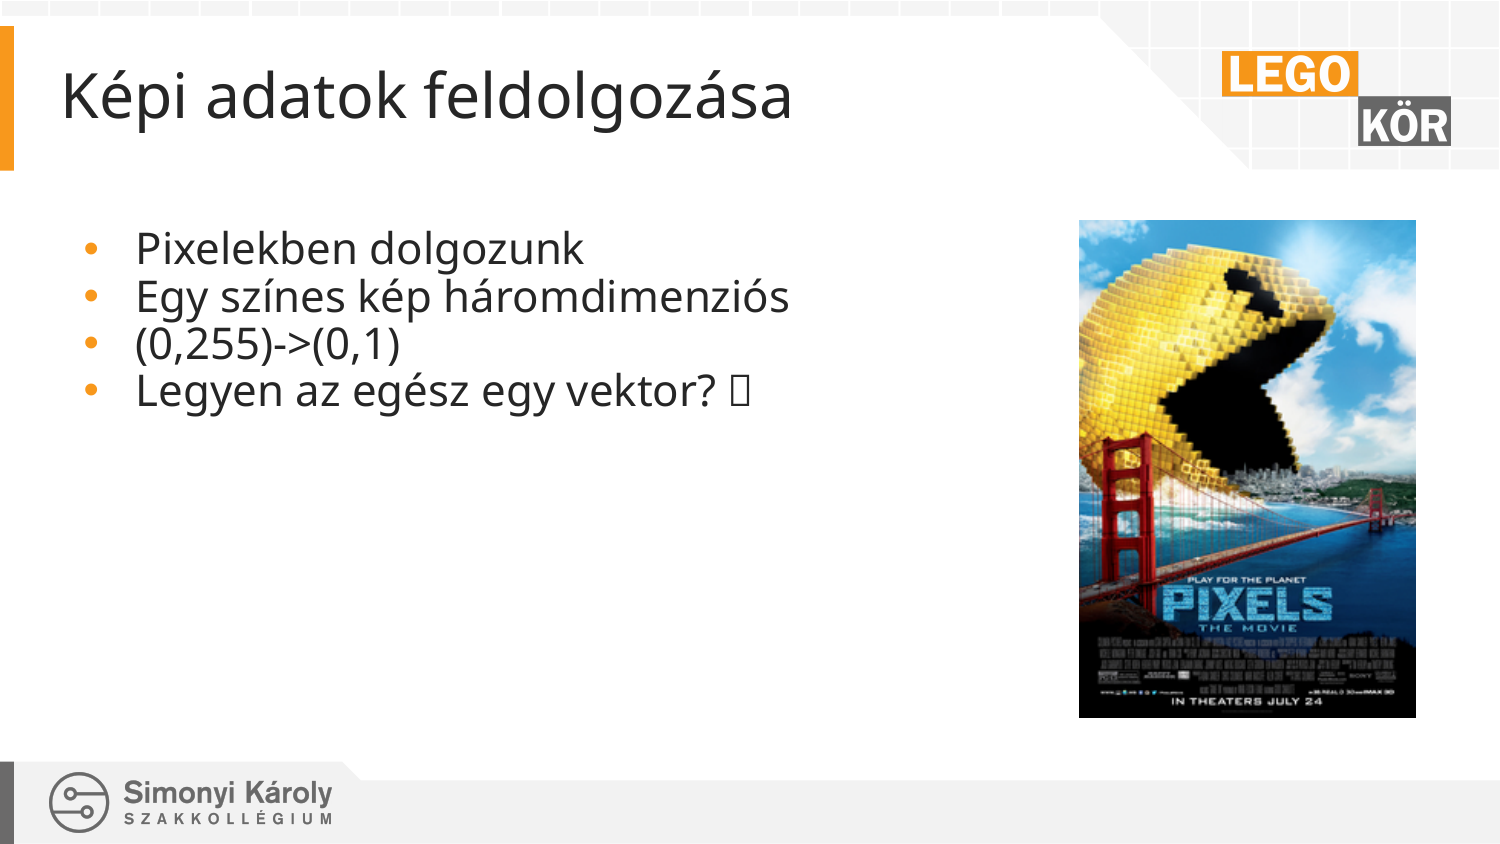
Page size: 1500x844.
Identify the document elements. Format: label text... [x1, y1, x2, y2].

title Képi adatok feldolgozása [49, 26, 1129, 171]
list Pixelekben dolgozunk Egy színes kép háromdimenziós (0,255)->(0,1) Legyen az egész egy vektor? 🤔 [49, 221, 1451, 747]
picture [2, 1, 1500, 169]
picture [49, 772, 332, 833]
picture [1079, 220, 1416, 719]
